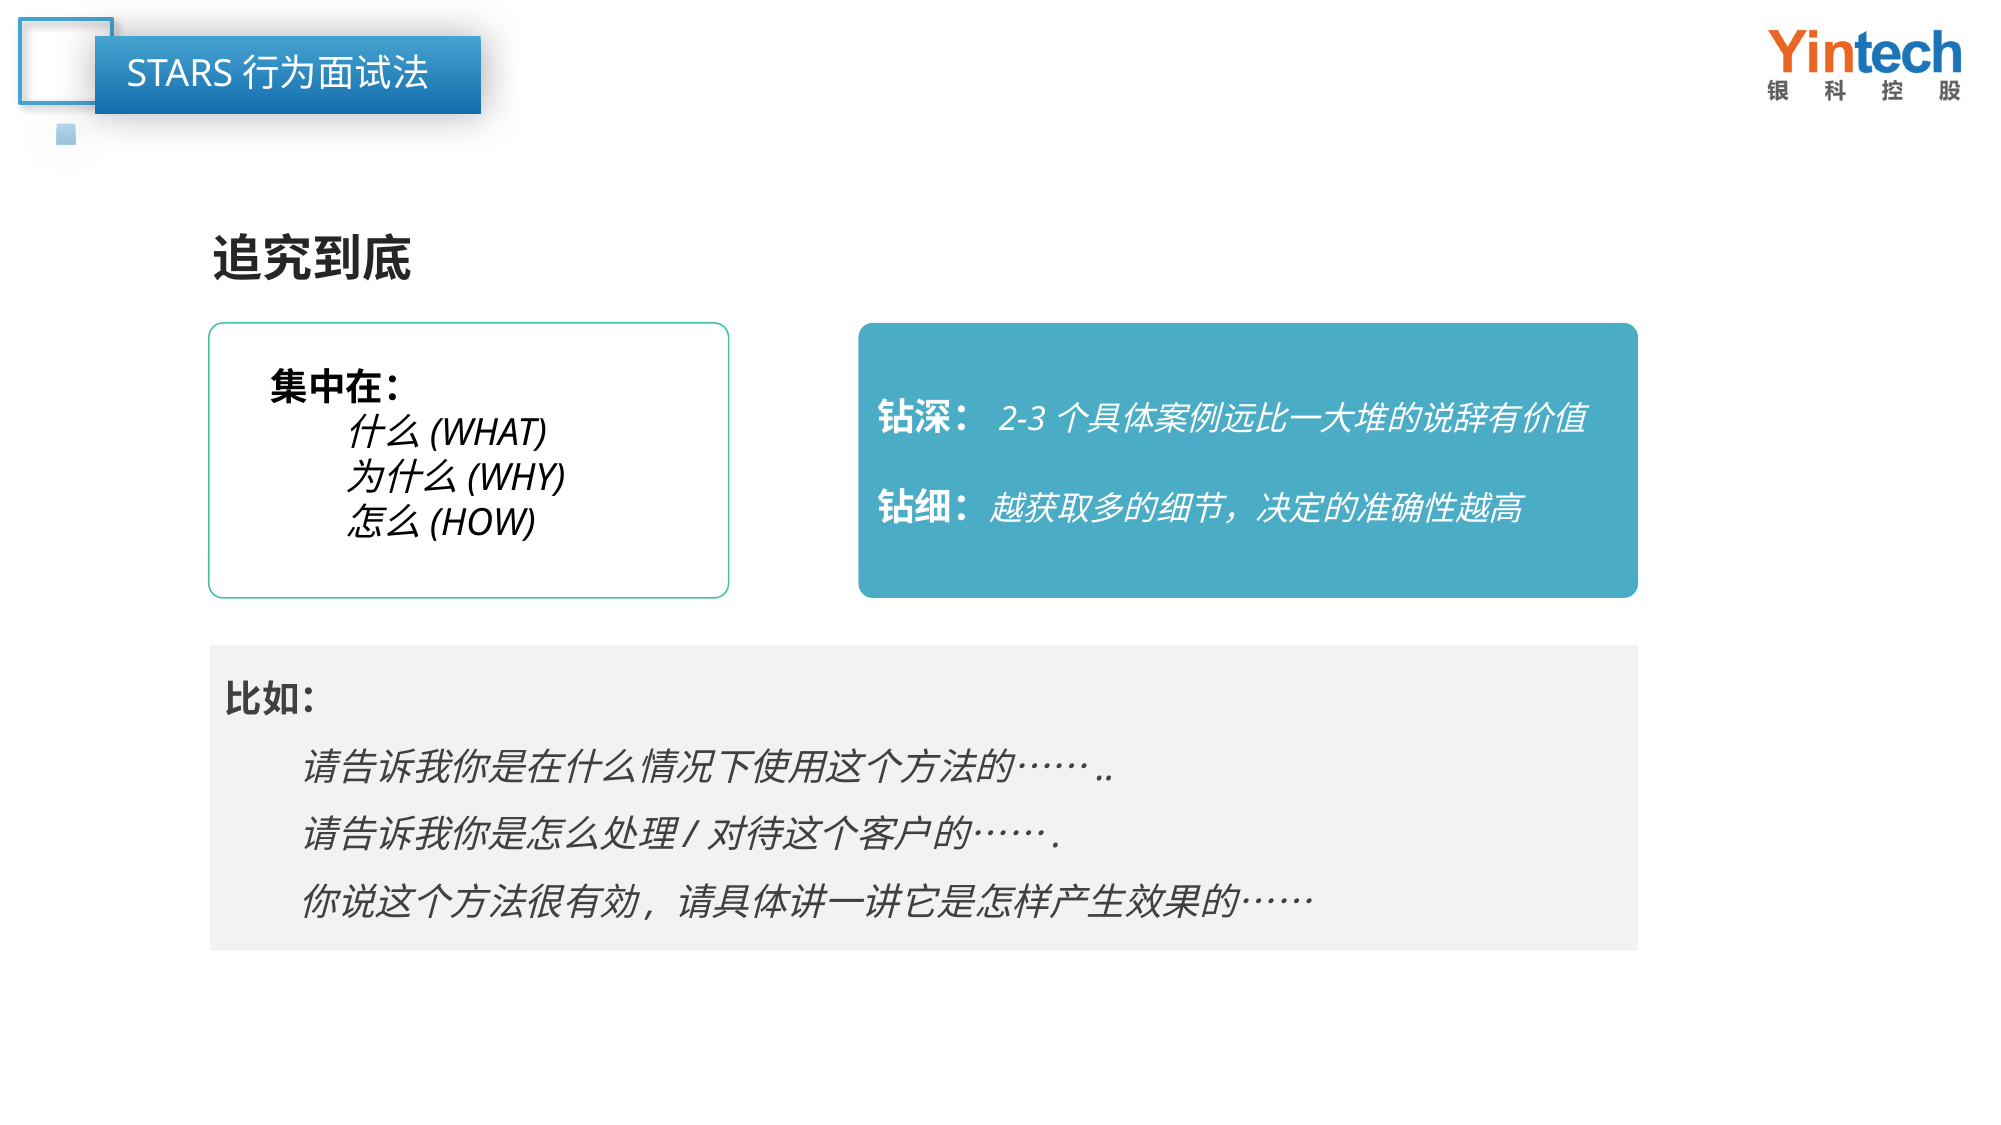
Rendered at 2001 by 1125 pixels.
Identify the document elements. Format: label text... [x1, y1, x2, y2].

text_box 集中在： 什么(WHAT) 为什么(WHY) 怎么(HOW) [256, 355, 658, 551]
text_box [206, 320, 731, 601]
text_box 追究到底 [197, 218, 1379, 294]
text_box 比如： 请告诉我你是在什么情况下使用这个方法的…….. 请告诉我你是怎么处理/对待这个客户的……. 你说这个方法很有効, 请具体讲一讲它是怎样产生效果的…… [209, 645, 1639, 951]
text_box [19, 18, 481, 145]
picture [1738, 6, 1993, 124]
text_box 钻深：2-3个具体案例远比一大堆的说辞有价值 钻细：越获取多的细节，决定的准确性越高 [856, 320, 1641, 601]
